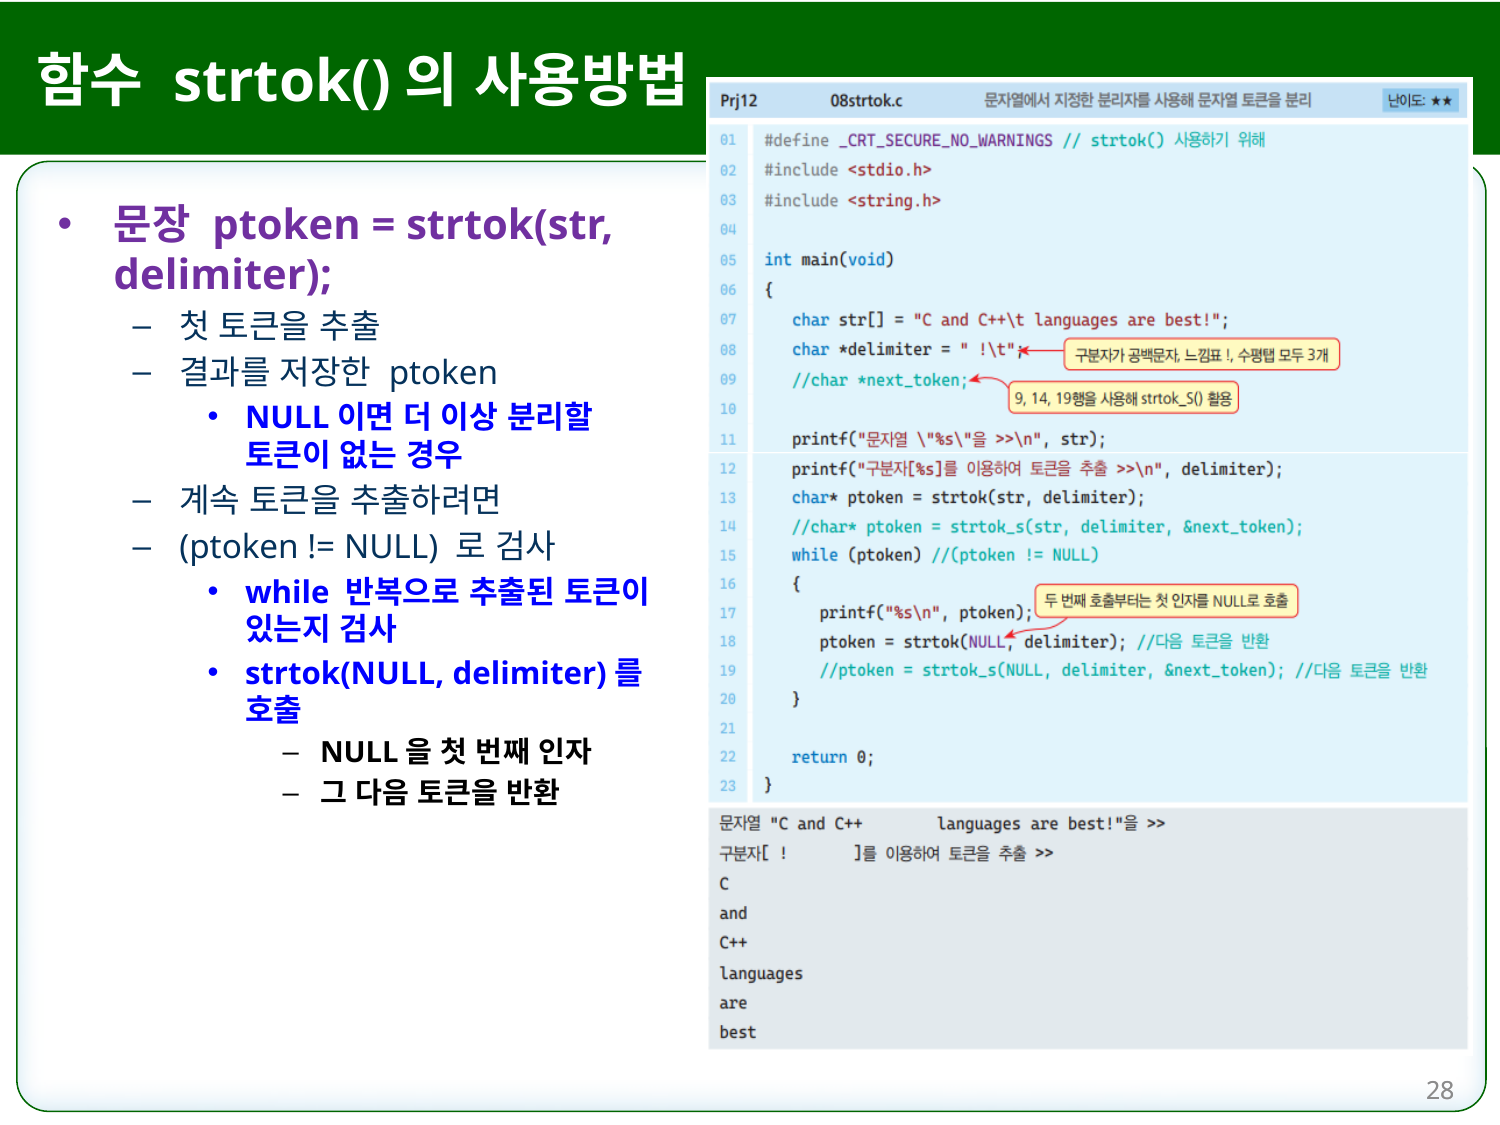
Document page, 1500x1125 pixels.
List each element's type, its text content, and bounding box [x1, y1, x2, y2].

list 문장 ptoken = strtok(str, delimiter); 첫 토큰을 추출 결과를 저장한 ptoken NULL이면 더 이상 분리할 토큰이 없는 경우 계속 토큰을 추출하려면 (ptoken != NULL) 로 검사 while 반복으로 추출된 토큰이 있는지 검사 strtok(NULL, delimiter)를 호출 NULL을 첫 번째 인자 그 다음 토큰을 반환 [42, 190, 686, 1065]
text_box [705, 77, 1473, 1056]
slide_number 28 [1119, 1071, 1470, 1112]
title 함수 strtok()의 사용방법 [21, 40, 1476, 115]
